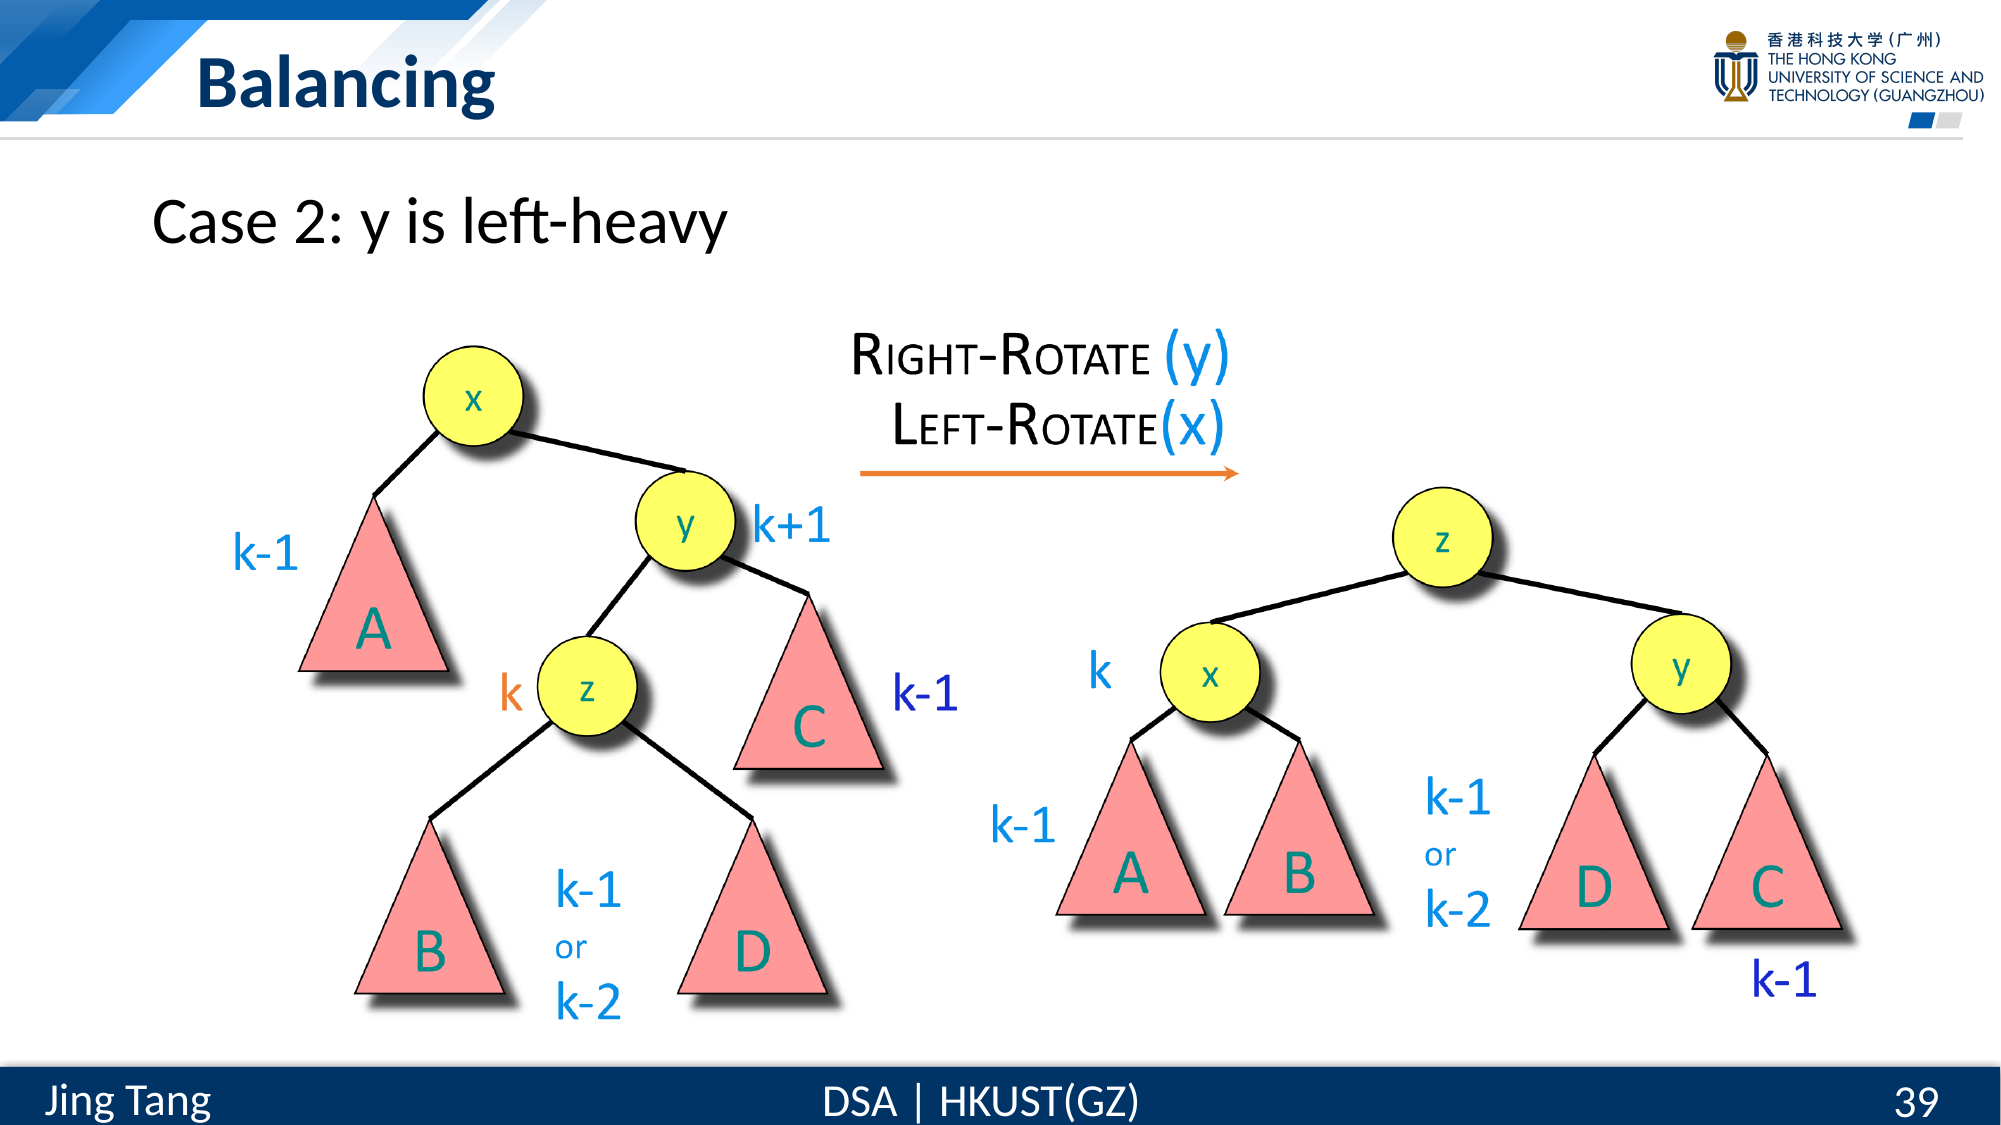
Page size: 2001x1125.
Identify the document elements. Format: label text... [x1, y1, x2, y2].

list Case 2: y is left-heavy [137, 178, 1863, 947]
picture [210, 317, 1863, 1028]
title Balancing [181, 25, 1714, 130]
slide_number 39 [1878, 1068, 2000, 1125]
picture [1714, 31, 1984, 102]
